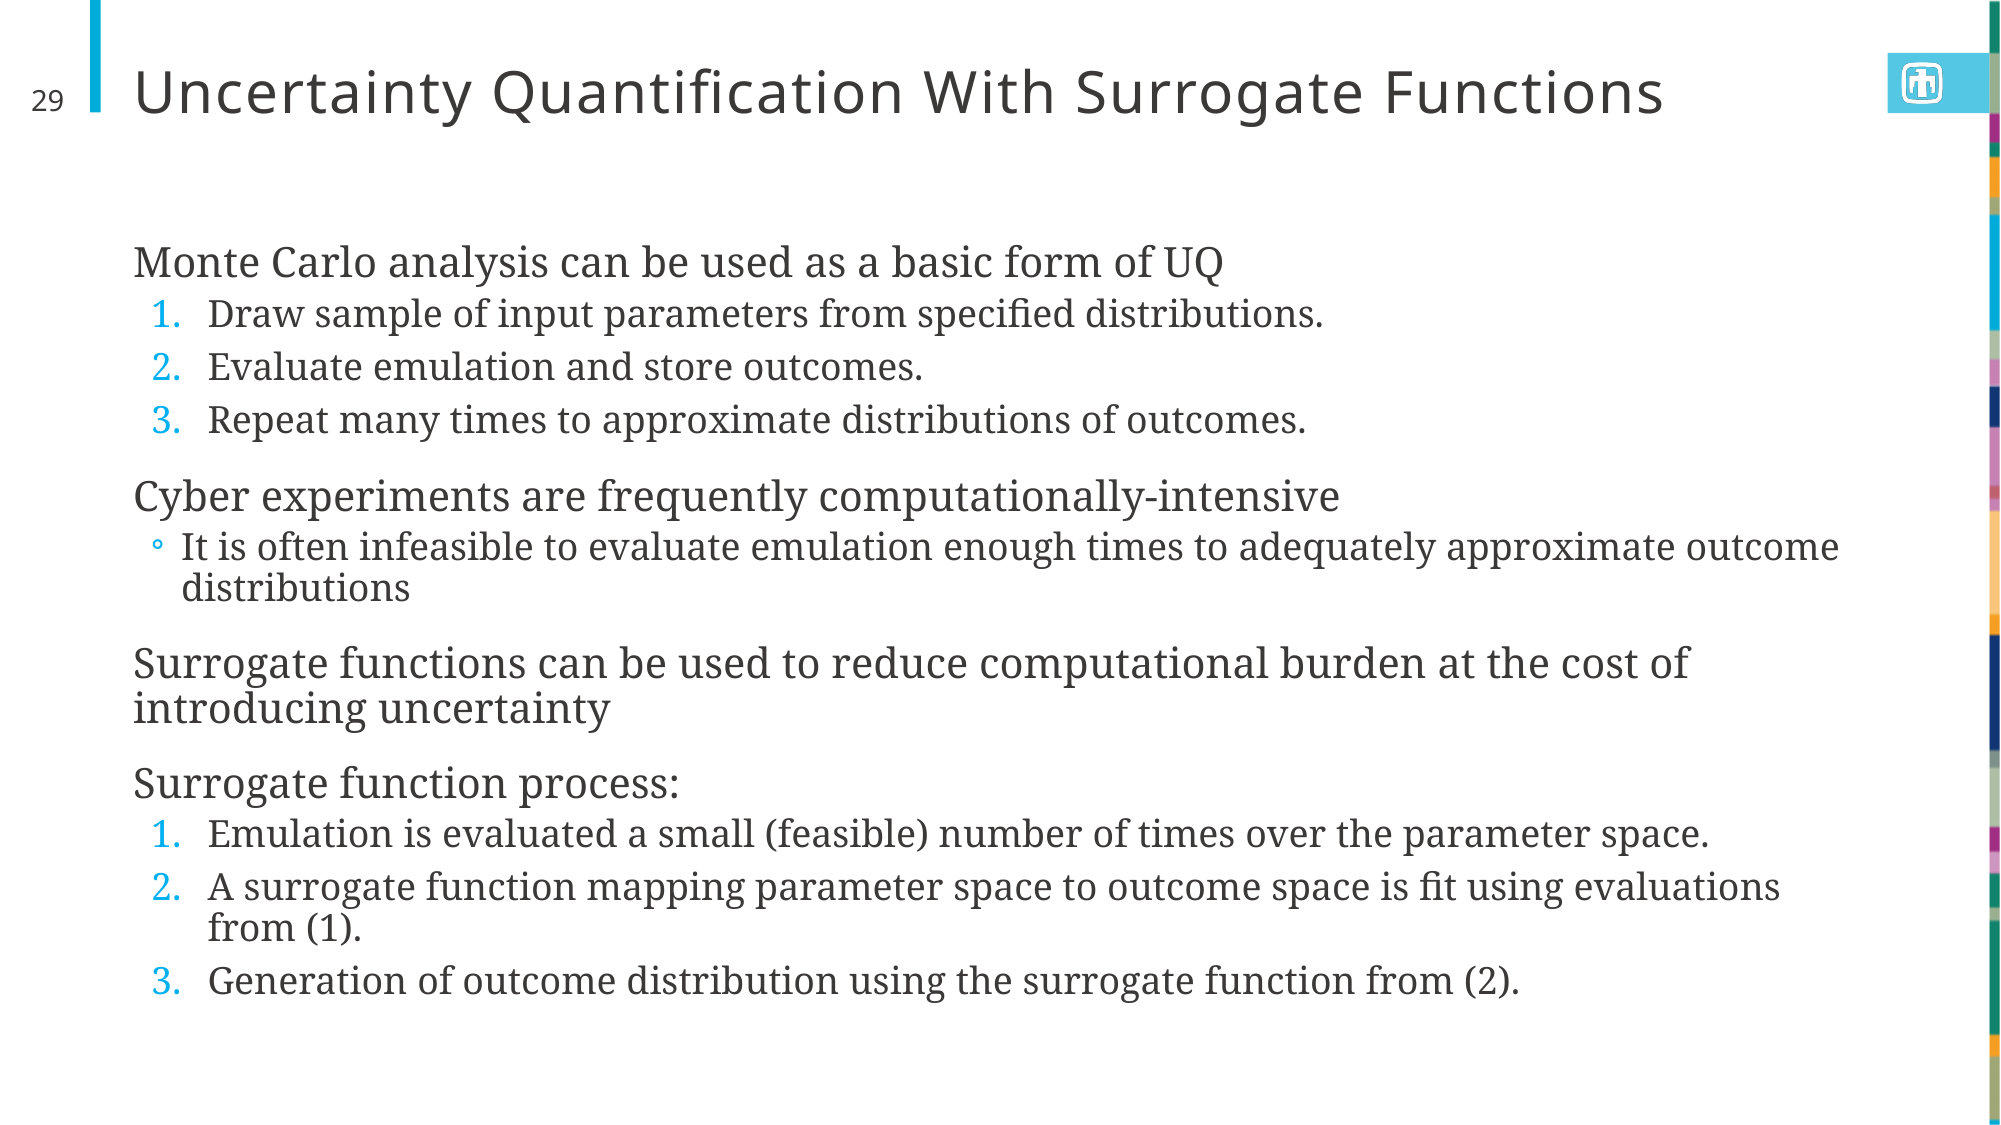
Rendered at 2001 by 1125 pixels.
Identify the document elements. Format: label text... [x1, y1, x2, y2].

picture [1990, 1, 1999, 215]
picture [1990, 330, 1999, 1120]
picture [1901, 62, 1944, 104]
title Uncertainty Quantification With Surrogate Functions [118, 58, 1769, 153]
list Monte Carlo analysis can be used as a basic form of UQ Draw sample of input parameters from specified distributions. Evaluate emulation and store outcomes. Repeat many times to approximate distributions of outcomes. Cyber experiments are frequently computationally-intensive It is often infeasible to evaluate emulation enough times to adequately approximate outcome distributions Surrogate functions can be used to reduce computational burden at the cost of introducing uncertainty Surrogate function process: Emulation is evaluated a small (feasible) number of times over the parameter space. A surrogate function mapping parameter space to outcome space is fit using evaluations from (1). Generation of outcome distribution using the surrogate function from (2). [118, 234, 1860, 1125]
slide_number 29 [10, 71, 80, 132]
